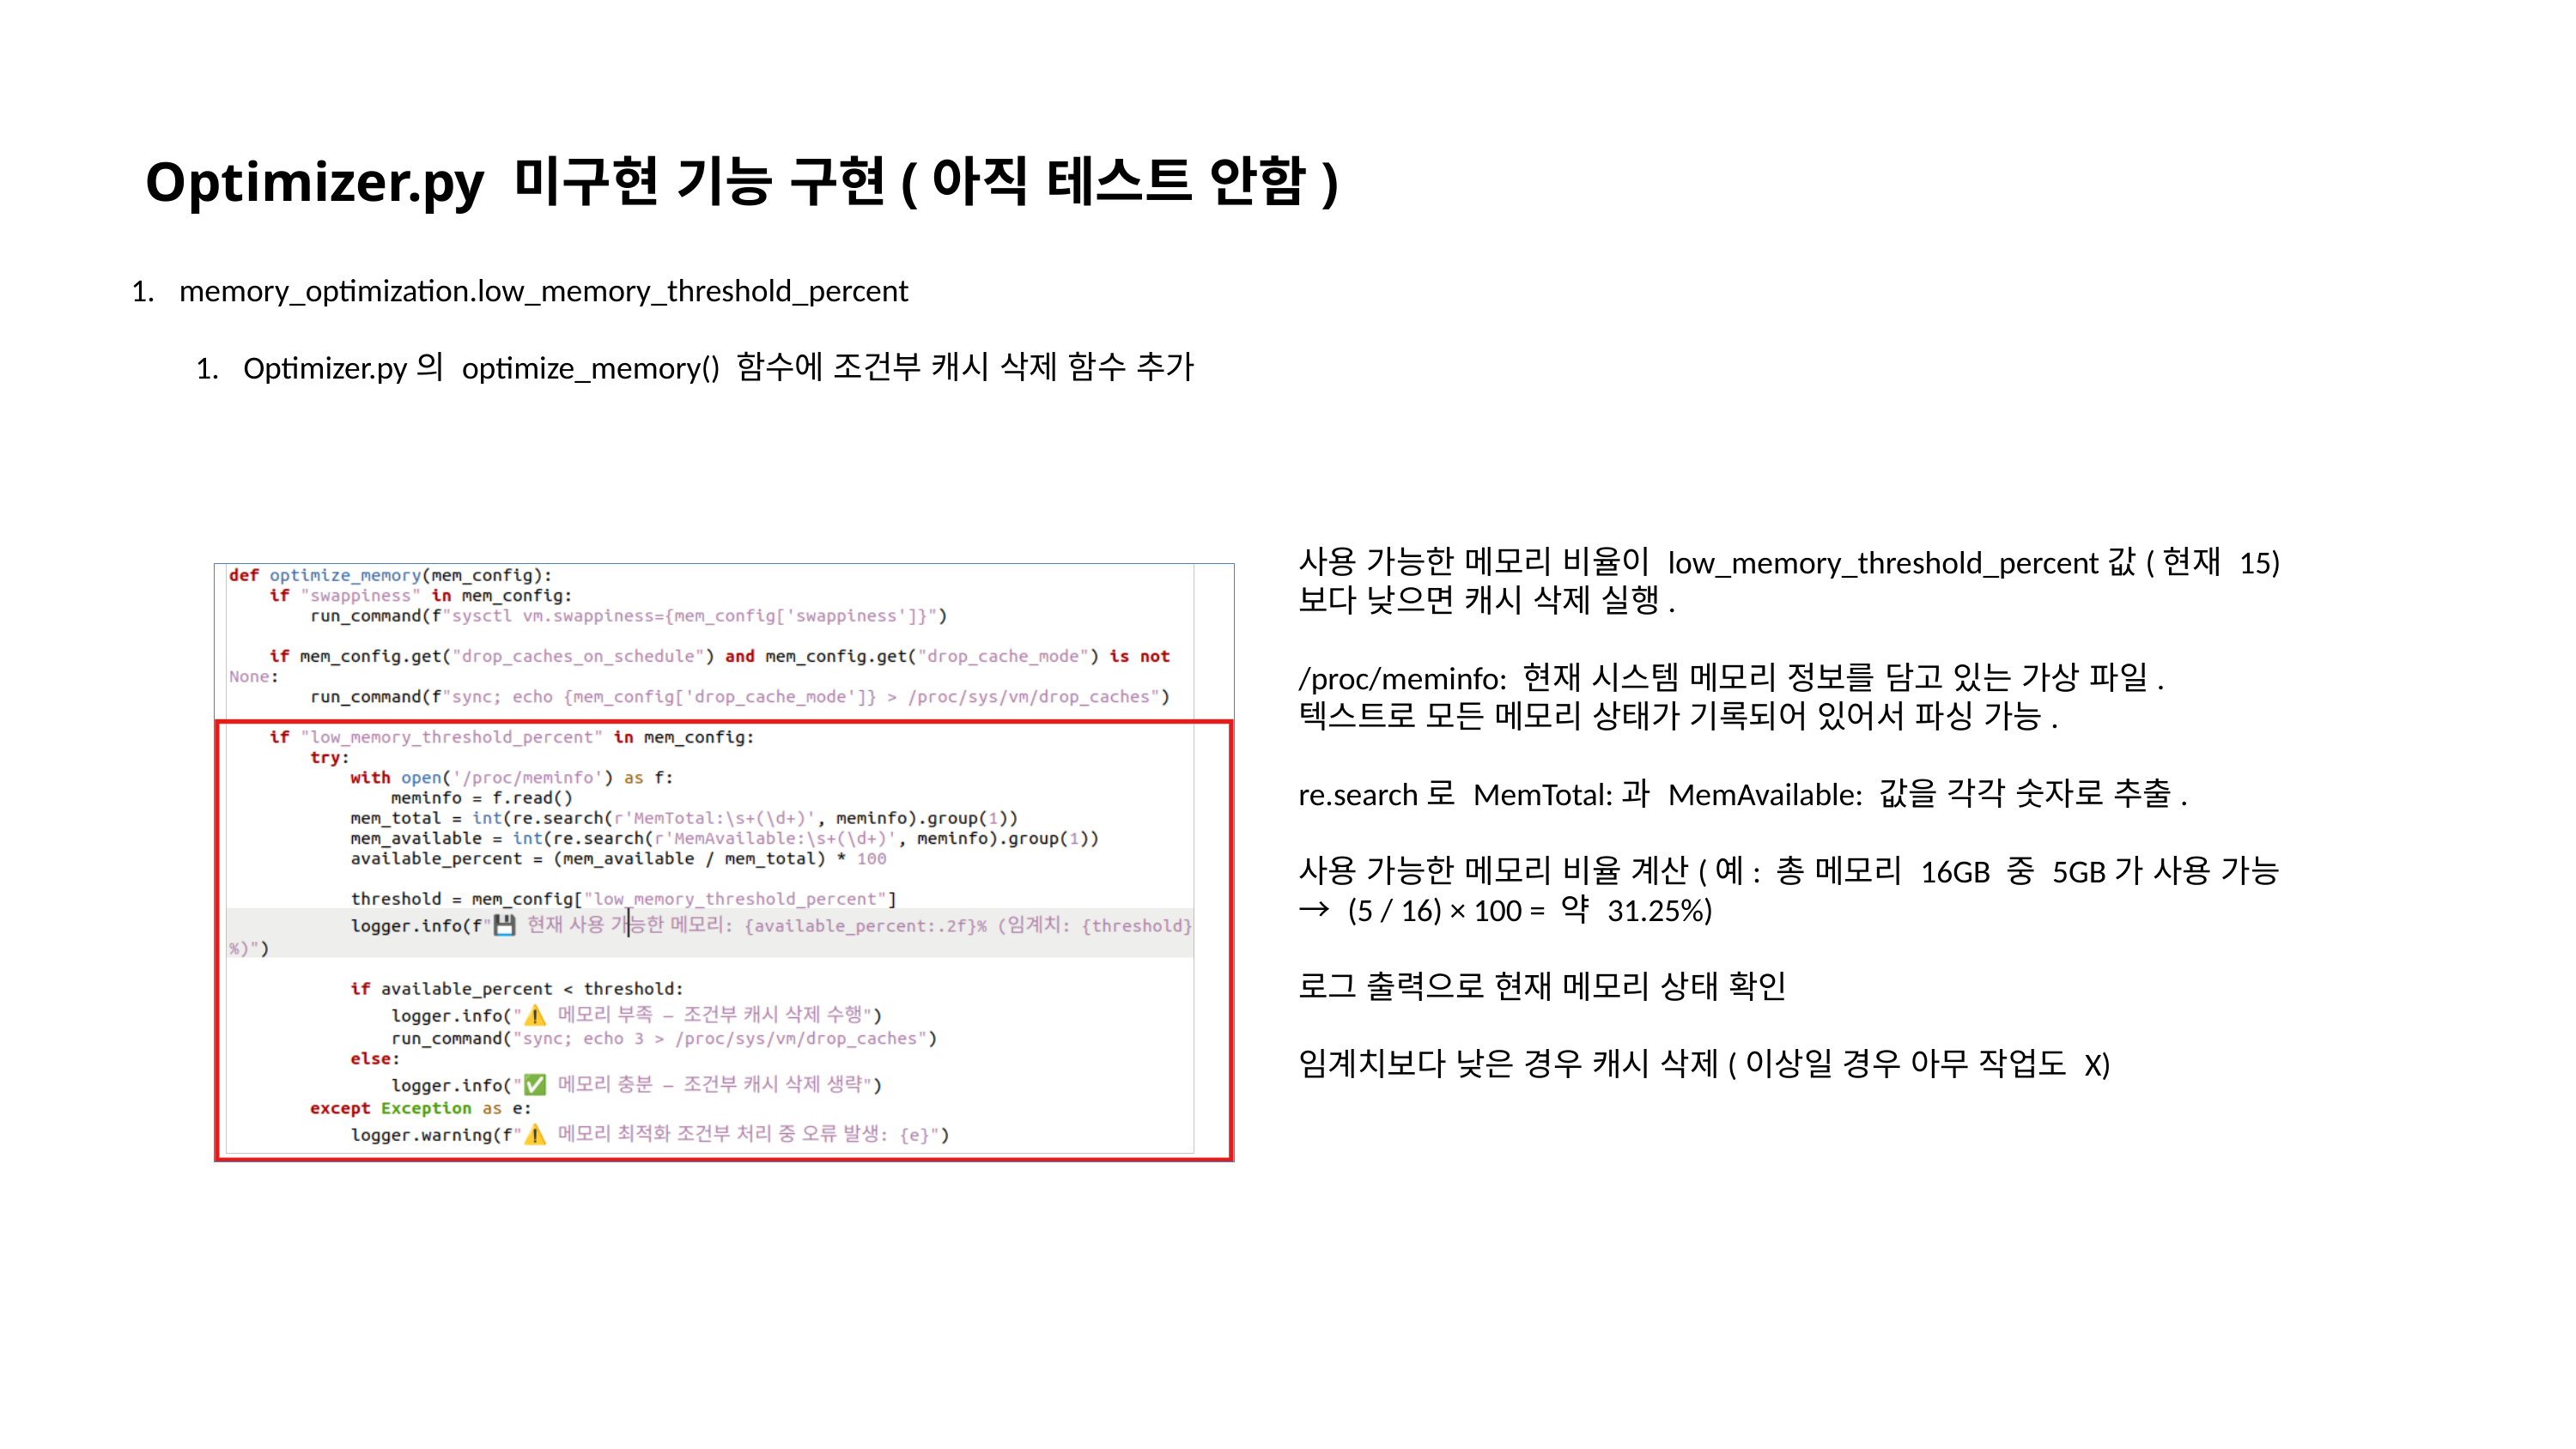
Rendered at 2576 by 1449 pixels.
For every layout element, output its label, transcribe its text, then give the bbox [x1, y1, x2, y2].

text_box Optimizer.py 미구현 기능 구현(아직 테스트 안함) [144, 136, 1438, 212]
picture [214, 562, 1235, 1162]
text_box 사용 가능한 메모리 비율이 low_memory_threshold_percent값(현재 15)보다 낮으면 캐시 삭제 실행. /proc/meminfo: 현재 시스템 메모리 정보를 담고 있는 가상 파일. 텍스트로 모든 메모리 상태가 기록되어 있어서 파싱 가능. re.search로 MemTotal:과 MemAvailable: 값을 각각 숫자로 추출. 사용 가능한 메모리 비율 계산(예: 총 메모리 16GB 중 5GB가 사용 가능 → (5 / 16) × 100 = 약 31.25%) 로그 출력으로 현재 메모리 상태 확인 임계치보다 낮은 경우 캐시 삭제(이상일 경우 아무 작업도 X) [1285, 535, 2295, 1089]
text_box memory_optimization.low_memory_threshold_percent Optimizer.py의 optimize_memory() 함수에 조건부 캐시 삭제 함수 추가 [118, 263, 2394, 391]
